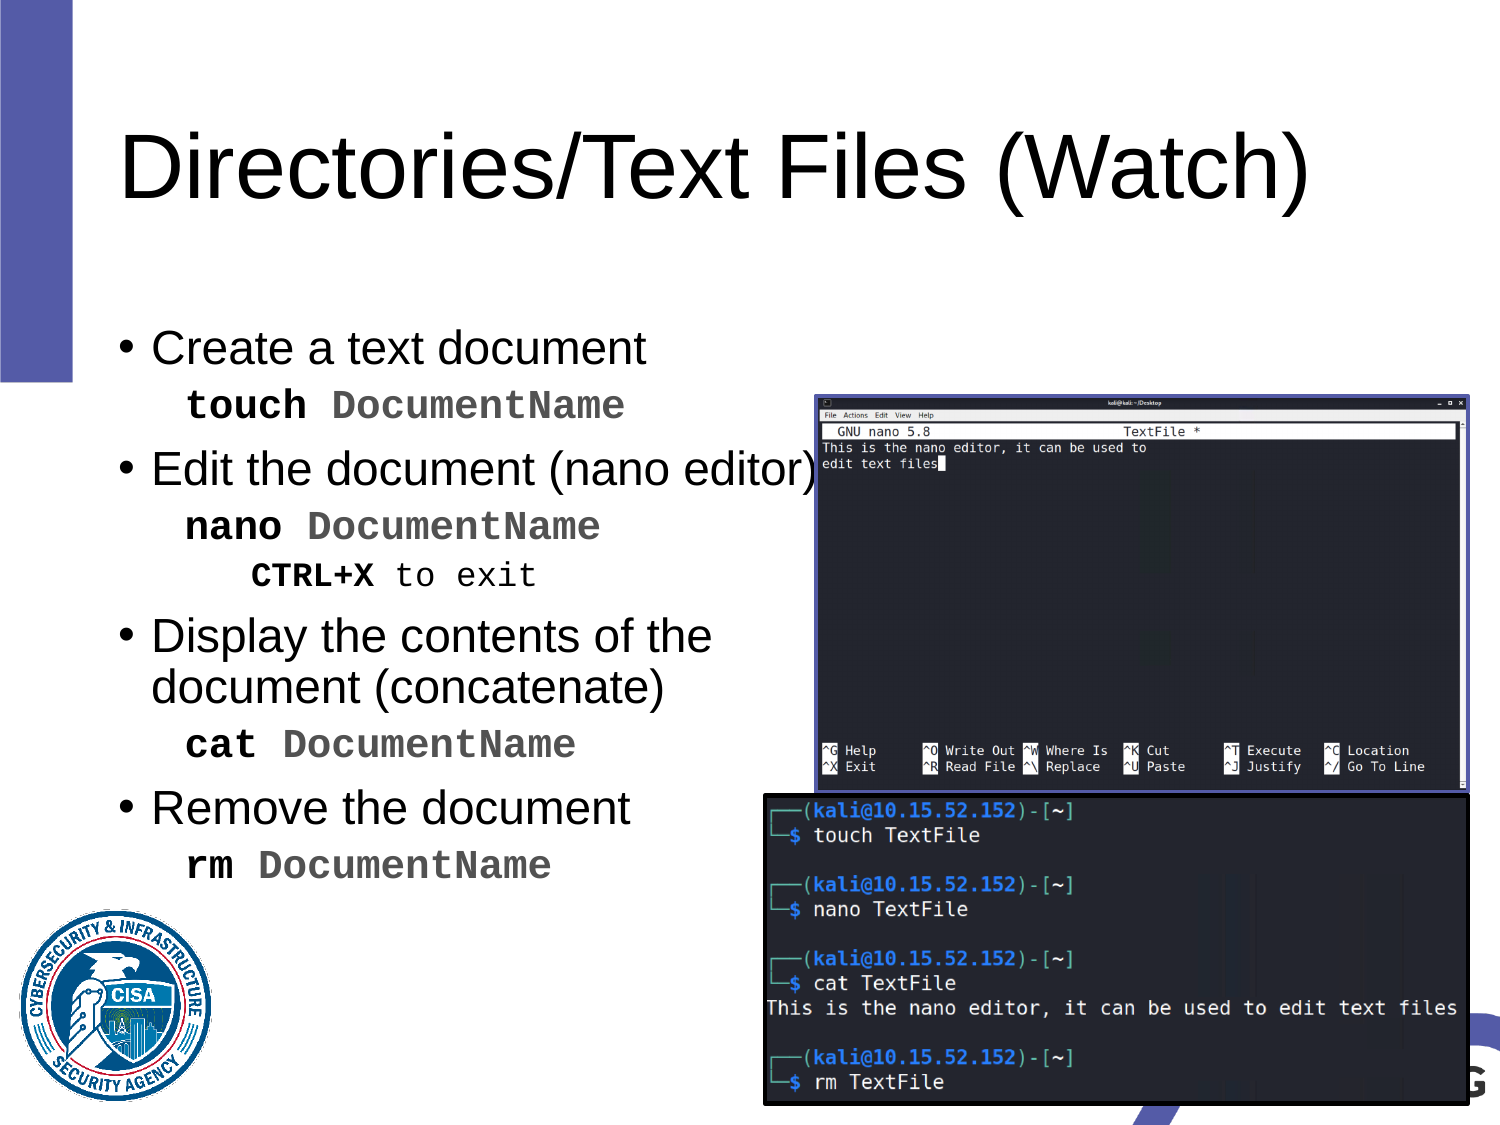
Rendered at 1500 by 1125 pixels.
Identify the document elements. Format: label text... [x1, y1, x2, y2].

title Directories/Text Files (Watch) [103, 59, 1397, 278]
picture [0, 0, 1500, 1125]
list Create a text document touch DocumentName Edit the document (nano editor) nano DocumentName CTRL+X to exit Display the contents of the document (concatenate) cat DocumentName Remove the document rm DocumentName [103, 315, 840, 918]
